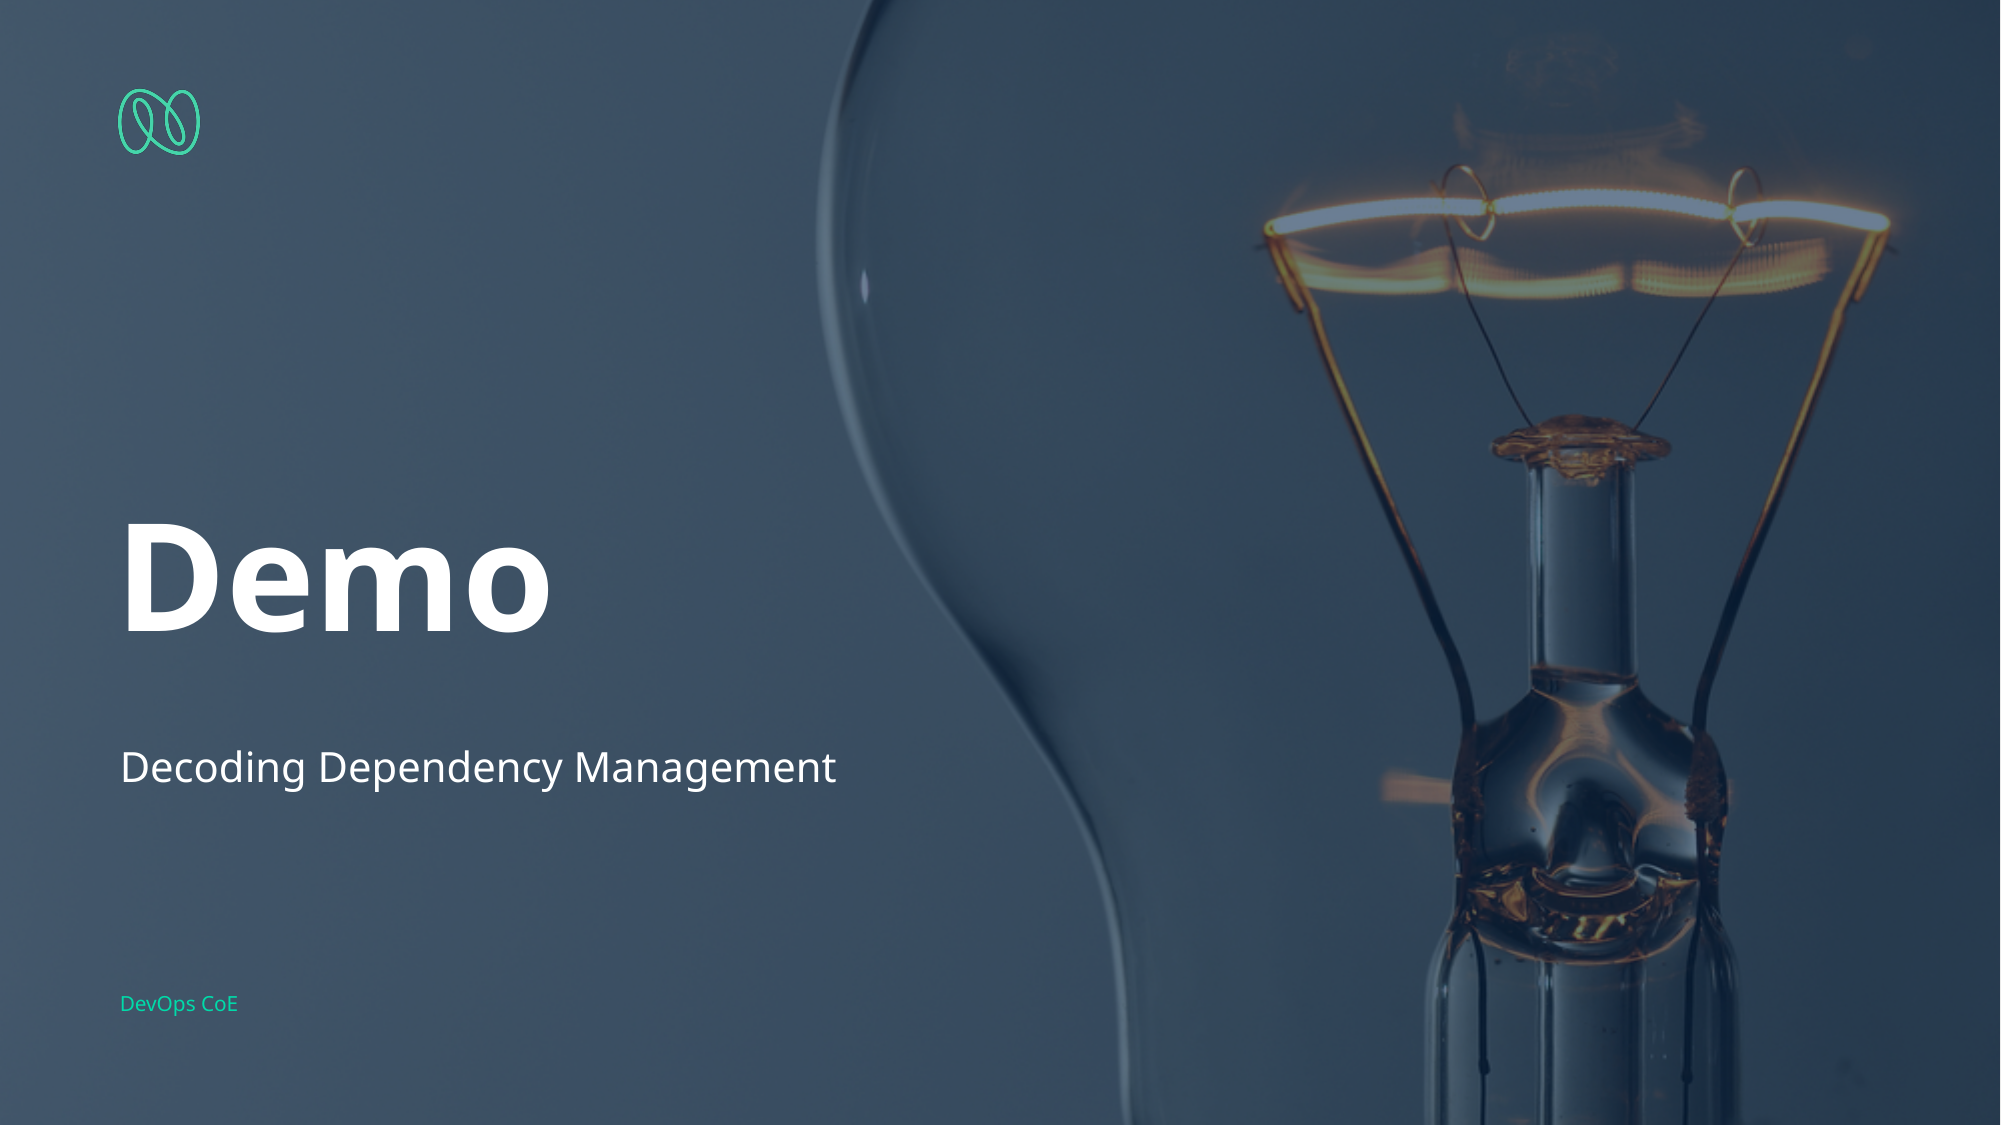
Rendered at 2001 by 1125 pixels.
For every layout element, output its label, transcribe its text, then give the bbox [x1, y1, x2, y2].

title Demo [100, 506, 1703, 671]
picture [0, 0, 2001, 1125]
list Decoding Dependency Management [104, 723, 1708, 799]
list DevOps CoE [104, 964, 1708, 1046]
